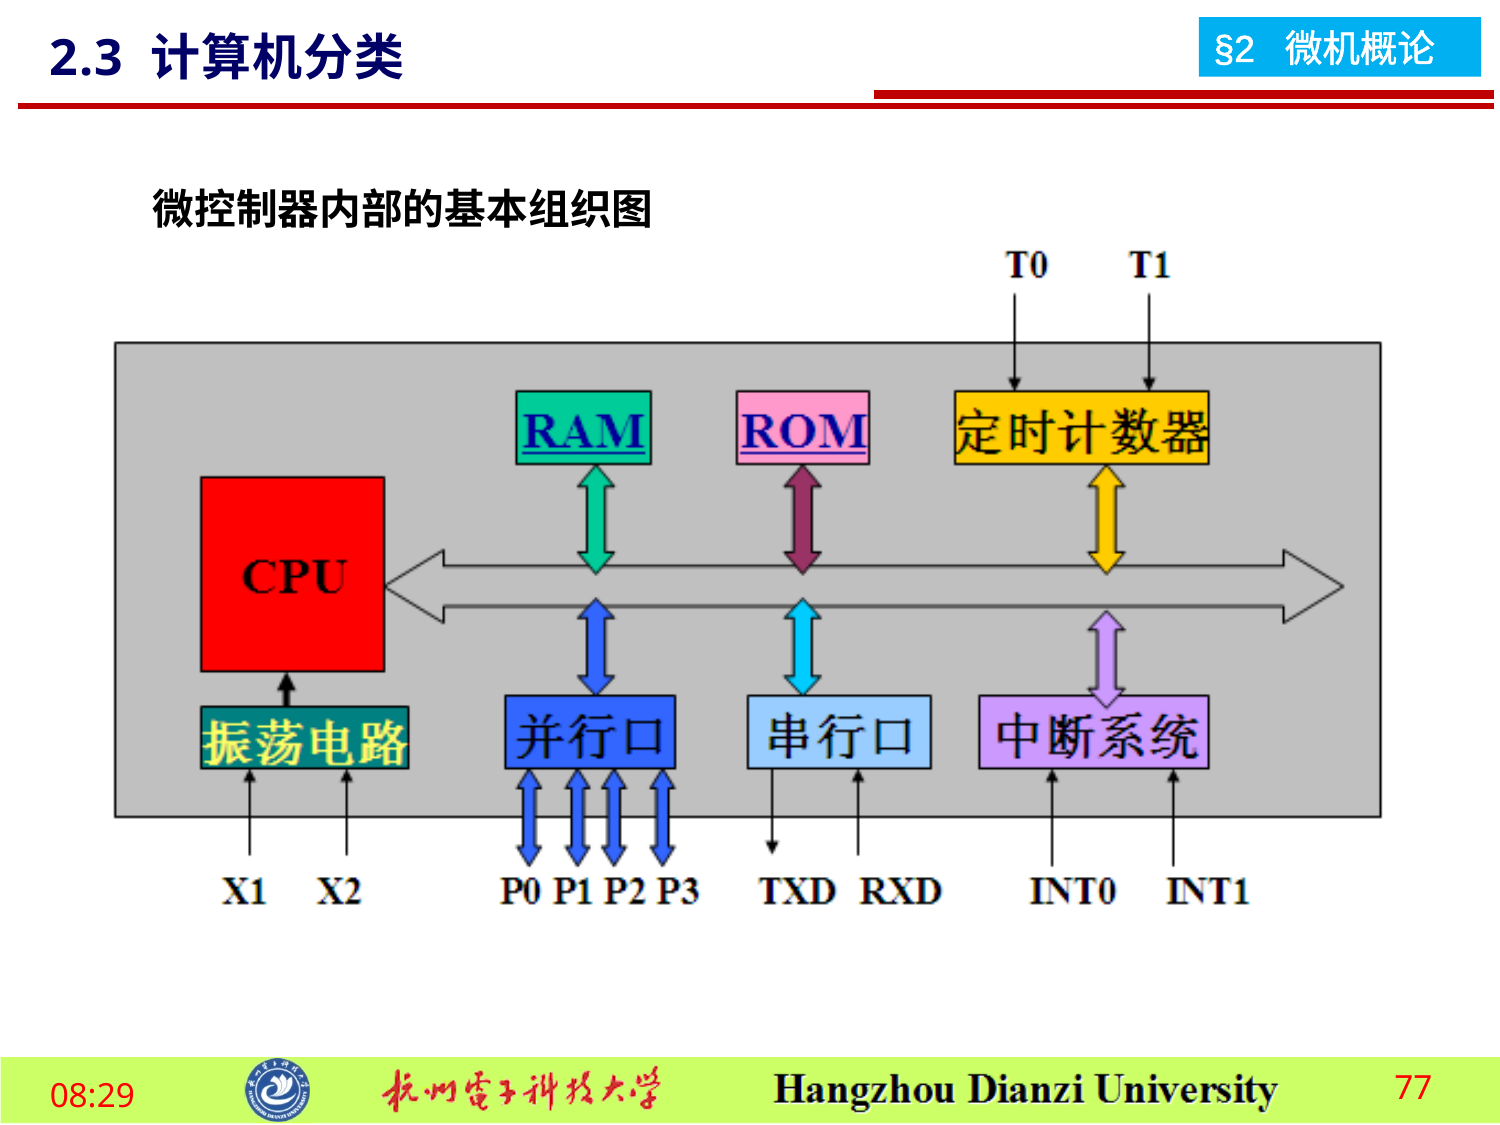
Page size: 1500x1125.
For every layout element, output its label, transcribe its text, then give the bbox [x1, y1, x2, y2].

text_box 微控制器内部的基本组织图 [137, 160, 669, 241]
picture [0, 1057, 1500, 1125]
picture [52, 243, 1444, 952]
text_box 2.3 计算机分类 [35, 17, 996, 93]
